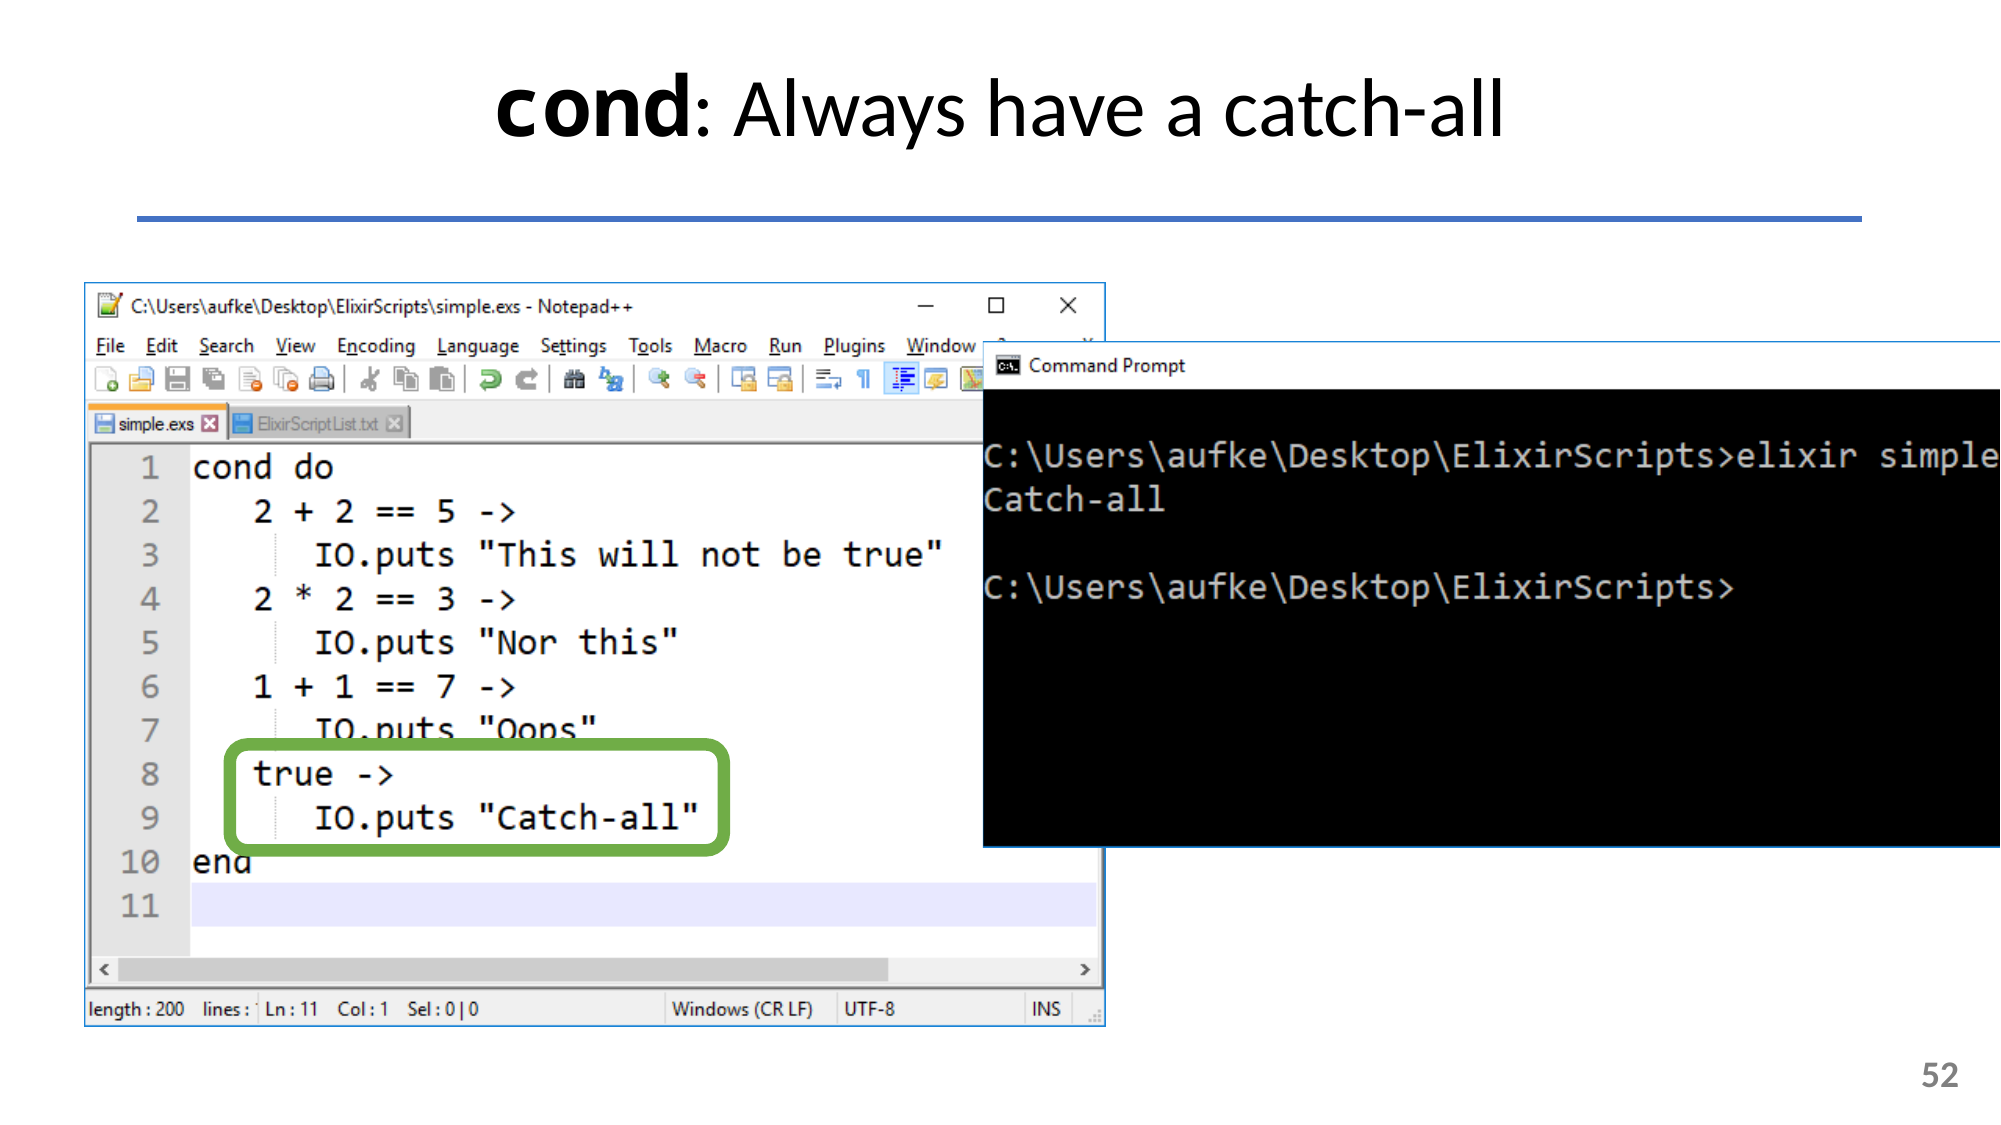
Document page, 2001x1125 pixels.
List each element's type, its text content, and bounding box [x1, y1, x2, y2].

picture [84, 282, 2000, 1027]
text_box cond: Always have a catch-all [137, 1, 1863, 218]
slide_number 52 [1524, 1042, 1975, 1103]
